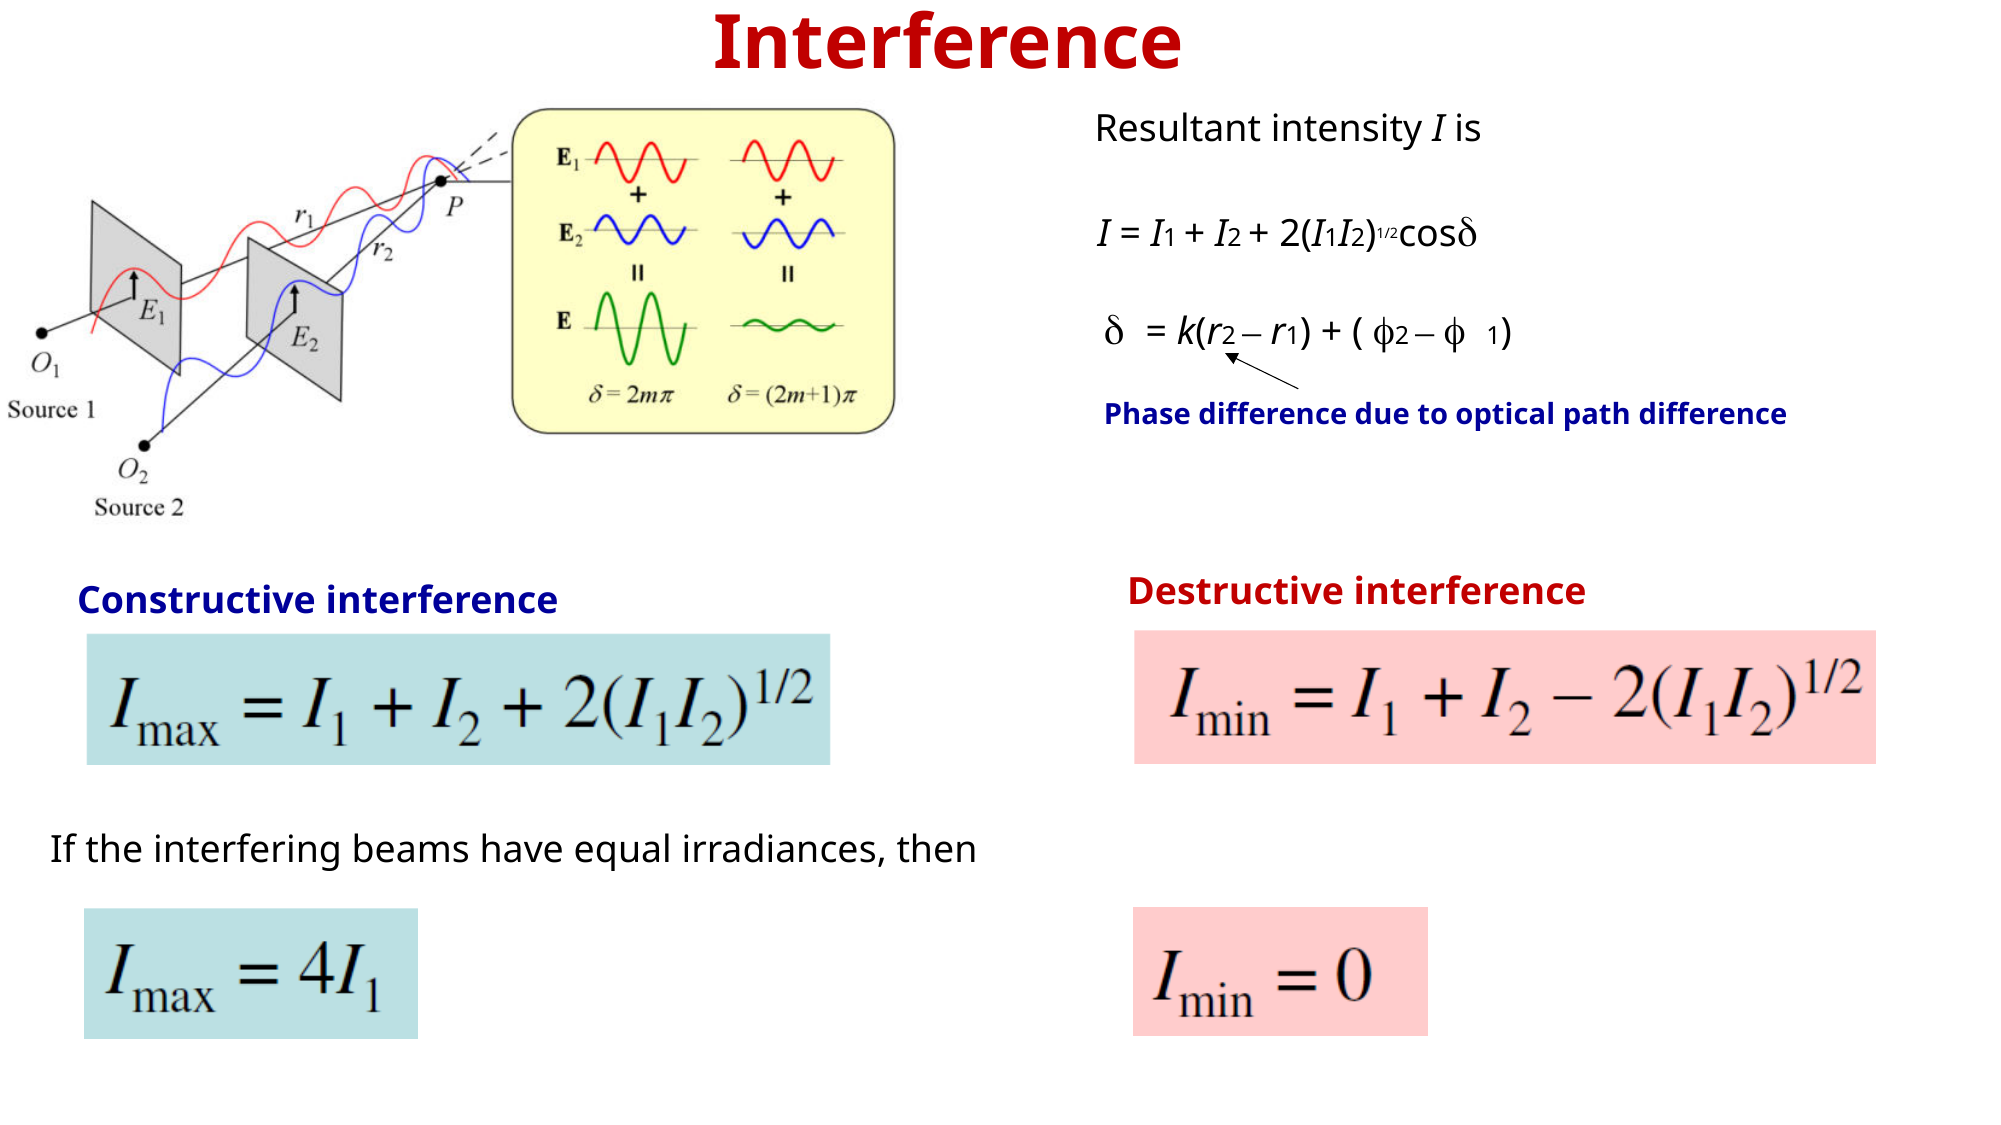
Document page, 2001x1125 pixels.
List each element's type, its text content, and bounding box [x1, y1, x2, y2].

text_box Constructive interference [62, 568, 575, 629]
text_box I = I1 + I2 + 2(I1I2)1/2cos [1082, 196, 1514, 262]
text_box Interference [698, 0, 1200, 92]
picture [1133, 629, 1876, 764]
picture [6, 90, 909, 533]
text_box If the interfering beams have equal irradiances, then [35, 817, 994, 878]
text_box Destructive interference [1112, 559, 1603, 620]
text_box Resultant intensity I is [1079, 97, 1497, 157]
picture [84, 907, 418, 1039]
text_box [1225, 353, 1299, 389]
text_box  = k(r2 – r1) + ( 2 –  1) [1089, 295, 1551, 360]
picture [84, 631, 832, 765]
text_box Phase difference due to optical path difference [1089, 387, 1830, 438]
picture [1133, 907, 1428, 1036]
